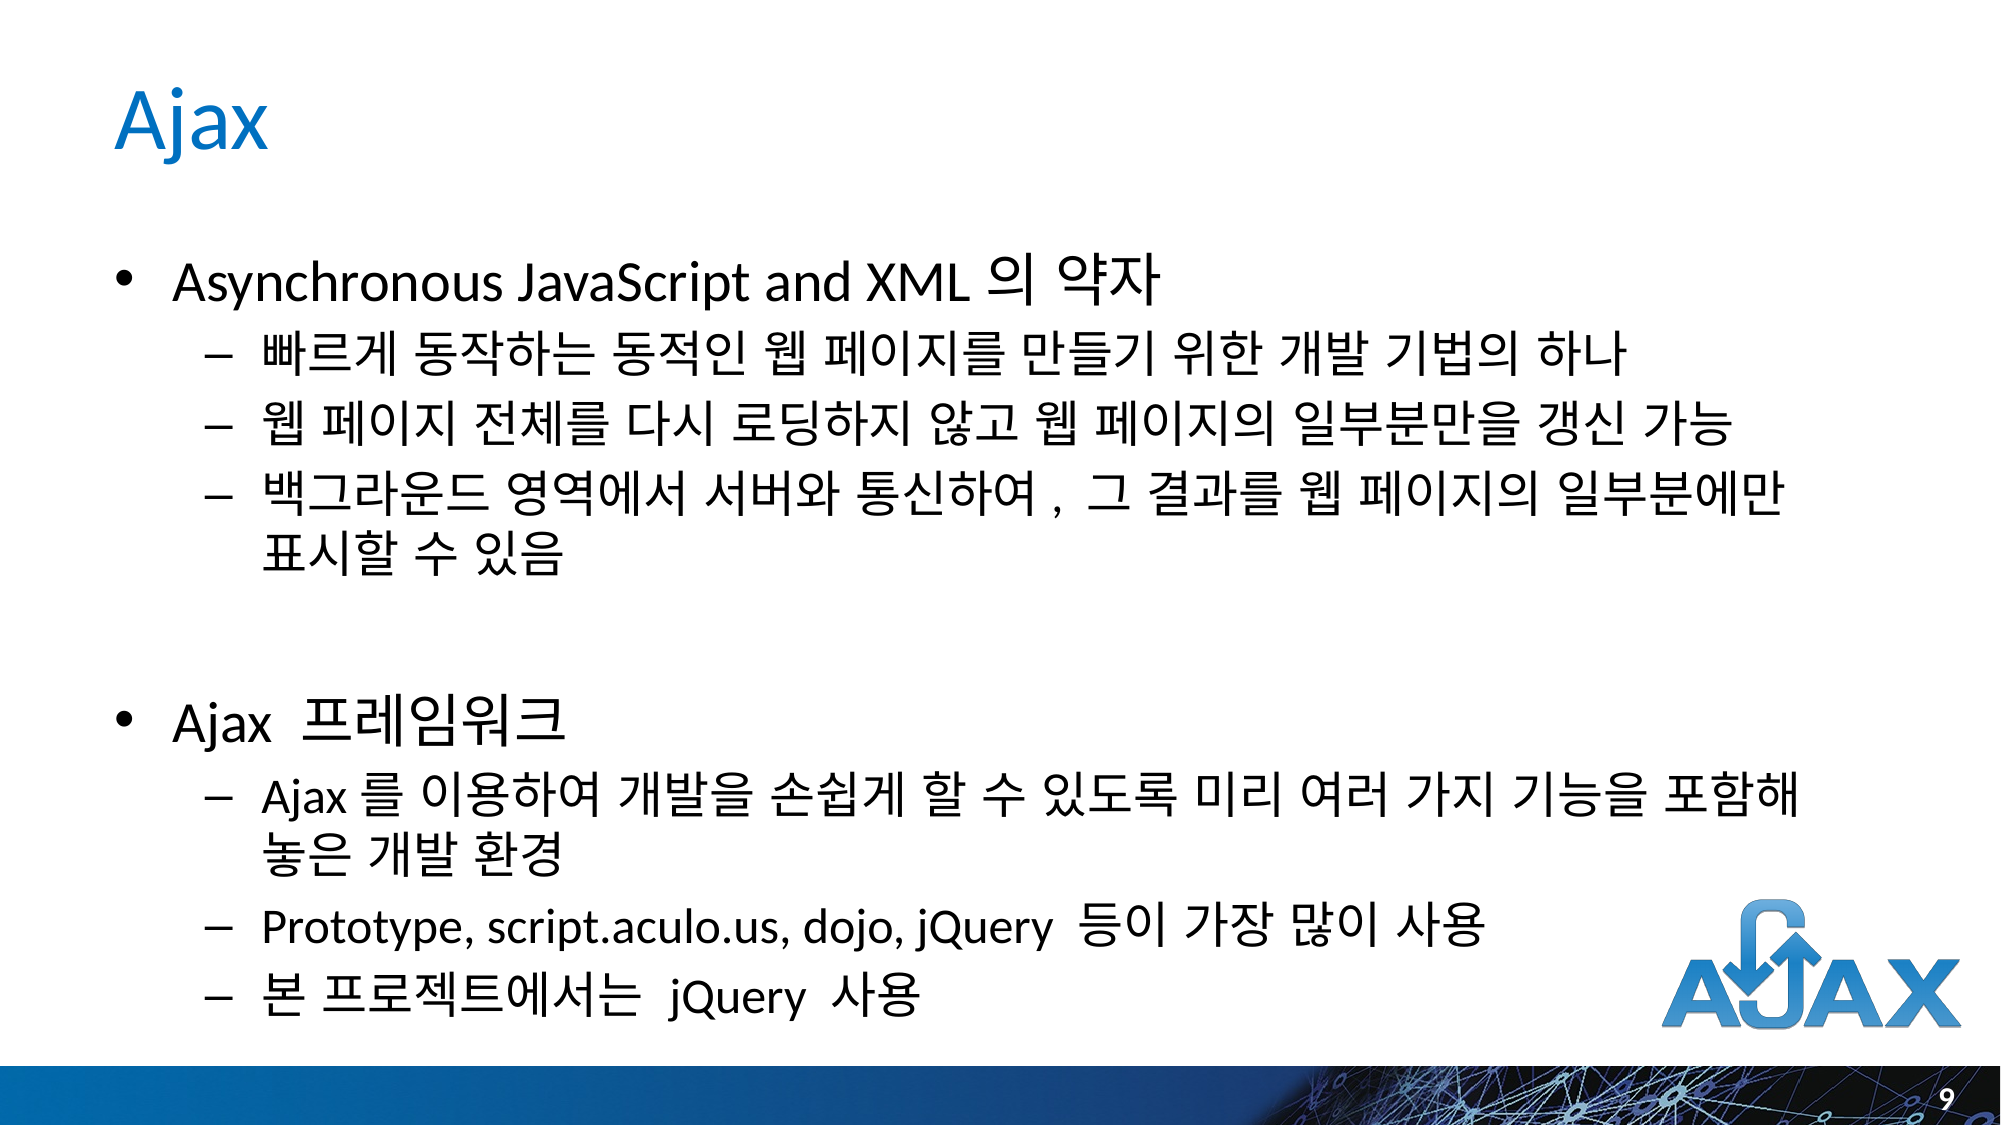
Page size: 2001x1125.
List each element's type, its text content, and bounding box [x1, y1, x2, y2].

list Asynchronous JavaScript and XML의 약자 빠르게 동작하는 동적인 웹 페이지를 만들기 위한 개발 기법의 하나 웹 페이지 전체를 다시 로딩하지 않고 웹 페이지의 일부분만을 갱신 가능 백그라운드 영역에서 서버와 통신하여, 그 결과를 웹 페이지의 일부분에만 표시할 수 있음 Ajax 프레임워크 Ajax를 이용하여 개발을 손쉽게 할 수 있도록 미리 여러 가지 기능을 포함해 놓은 개발 환경 Prototype, script.aculo.us, dojo, jQuery 등이 가장 많이 사용 본 프로젝트에서는 jQuery 사용 [99, 235, 1900, 1050]
title Ajax [99, 45, 1745, 200]
picture [1652, 886, 1971, 1040]
slide_number 9 [1519, 1067, 1970, 1125]
picture [0, 1066, 2001, 1125]
